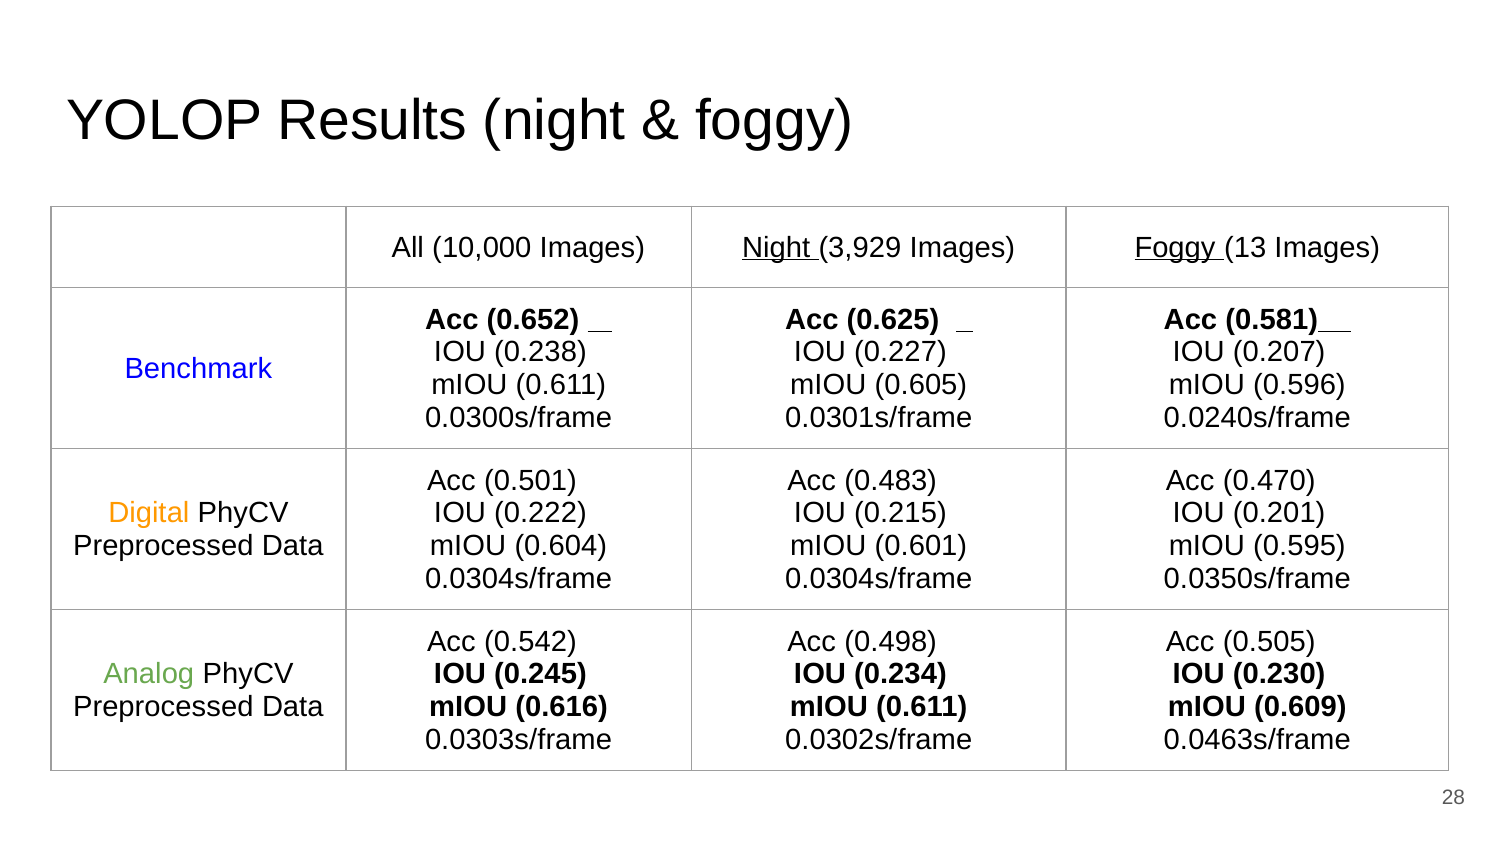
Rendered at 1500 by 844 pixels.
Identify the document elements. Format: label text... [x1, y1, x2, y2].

table_cell Acc (0.498) IOU (0.234) mIOU (0.611) 0.0302s/frame [692, 610, 1065, 770]
table_header Night (3,929 Images) [692, 207, 1065, 287]
table_cell Acc (0.501) IOU (0.222) mIOU (0.604) 0.0304s/frame [347, 449, 691, 609]
table_header Foggy (13 Images) [1067, 207, 1448, 287]
table_header All (10,000 Images) [347, 207, 691, 287]
table_cell Analog PhyCV Preprocessed Data [52, 610, 345, 770]
table_cell Benchmark [52, 288, 345, 448]
table_cell Acc (0.581) IOU (0.207) mIOU (0.596) 0.0240s/frame [1067, 288, 1448, 448]
slide_number ‹#› [1389, 764, 1480, 830]
table_cell Digital PhyCV Preprocessed Data [52, 449, 345, 609]
table_cell Acc (0.483) IOU (0.215) mIOU (0.601) 0.0304s/frame [692, 449, 1065, 609]
table_cell Acc (0.505) IOU (0.230) mIOU (0.609) 0.0463s/frame [1067, 610, 1448, 770]
table_cell Acc (0.470) IOU (0.201) mIOU (0.595) 0.0350s/frame [1067, 449, 1448, 609]
table_cell Acc (0.625) IOU (0.227) mIOU (0.605) 0.0301s/frame [692, 288, 1065, 448]
title YOLOP Results (night & foggy) [51, 72, 1449, 167]
table_cell Acc (0.542) IOU (0.245) mIOU (0.616) 0.0303s/frame [347, 610, 691, 770]
table_header [52, 207, 345, 287]
table_cell Acc (0.652) IOU (0.238) mIOU (0.611) 0.0300s/frame [347, 288, 691, 448]
